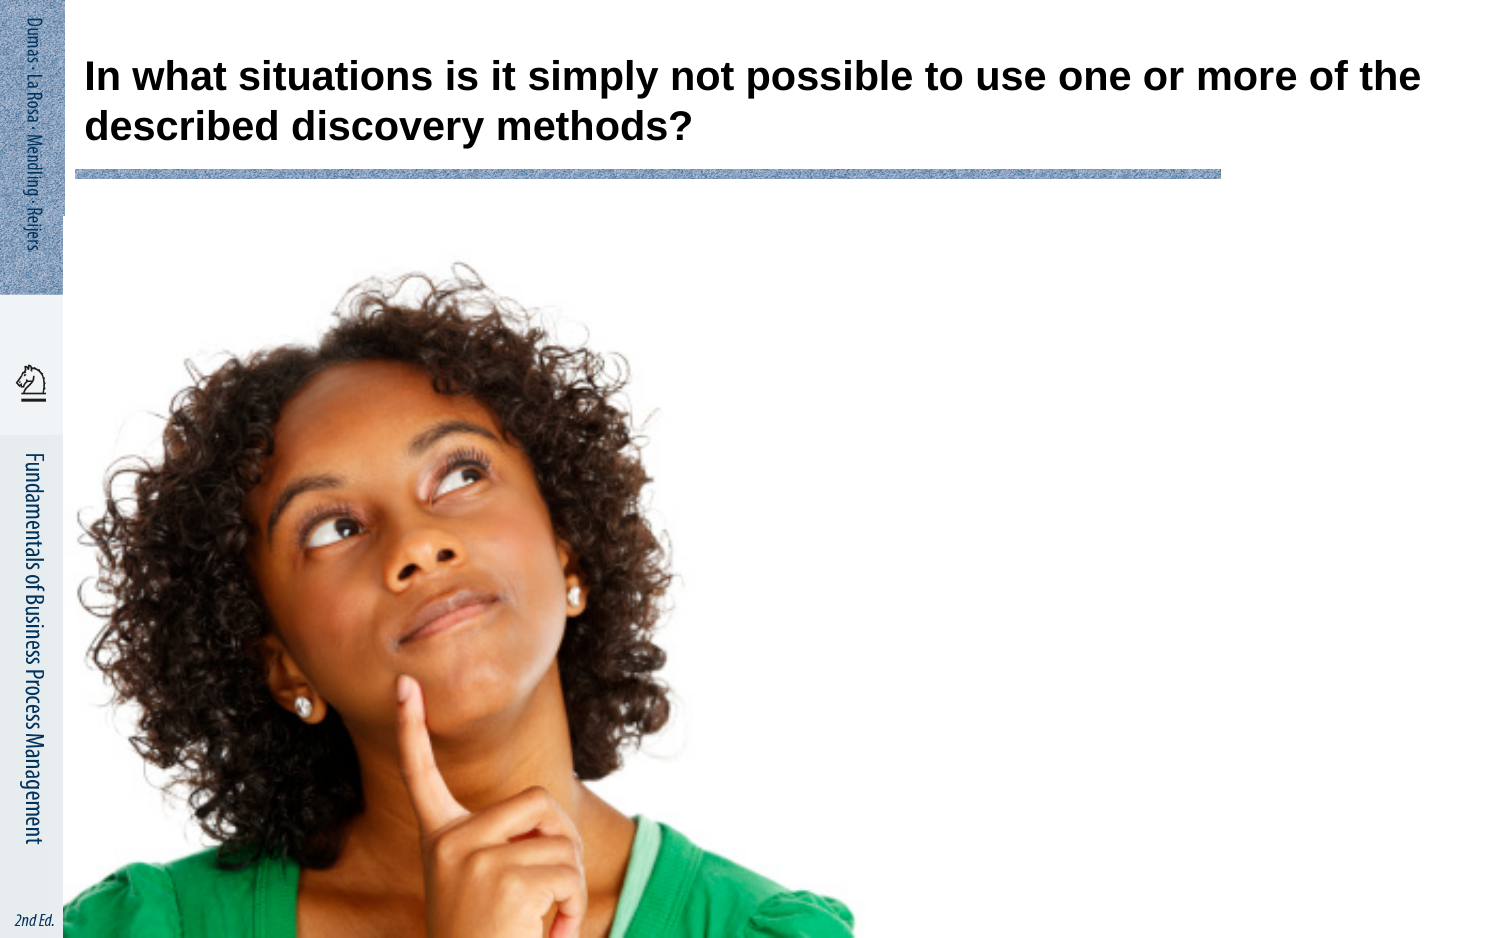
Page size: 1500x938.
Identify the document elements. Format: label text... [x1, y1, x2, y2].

title In what situations is it simply not possible to use one or more of the described discovery methods? [84, 48, 1457, 149]
picture [75, 169, 1221, 179]
picture [0, 0, 1026, 938]
